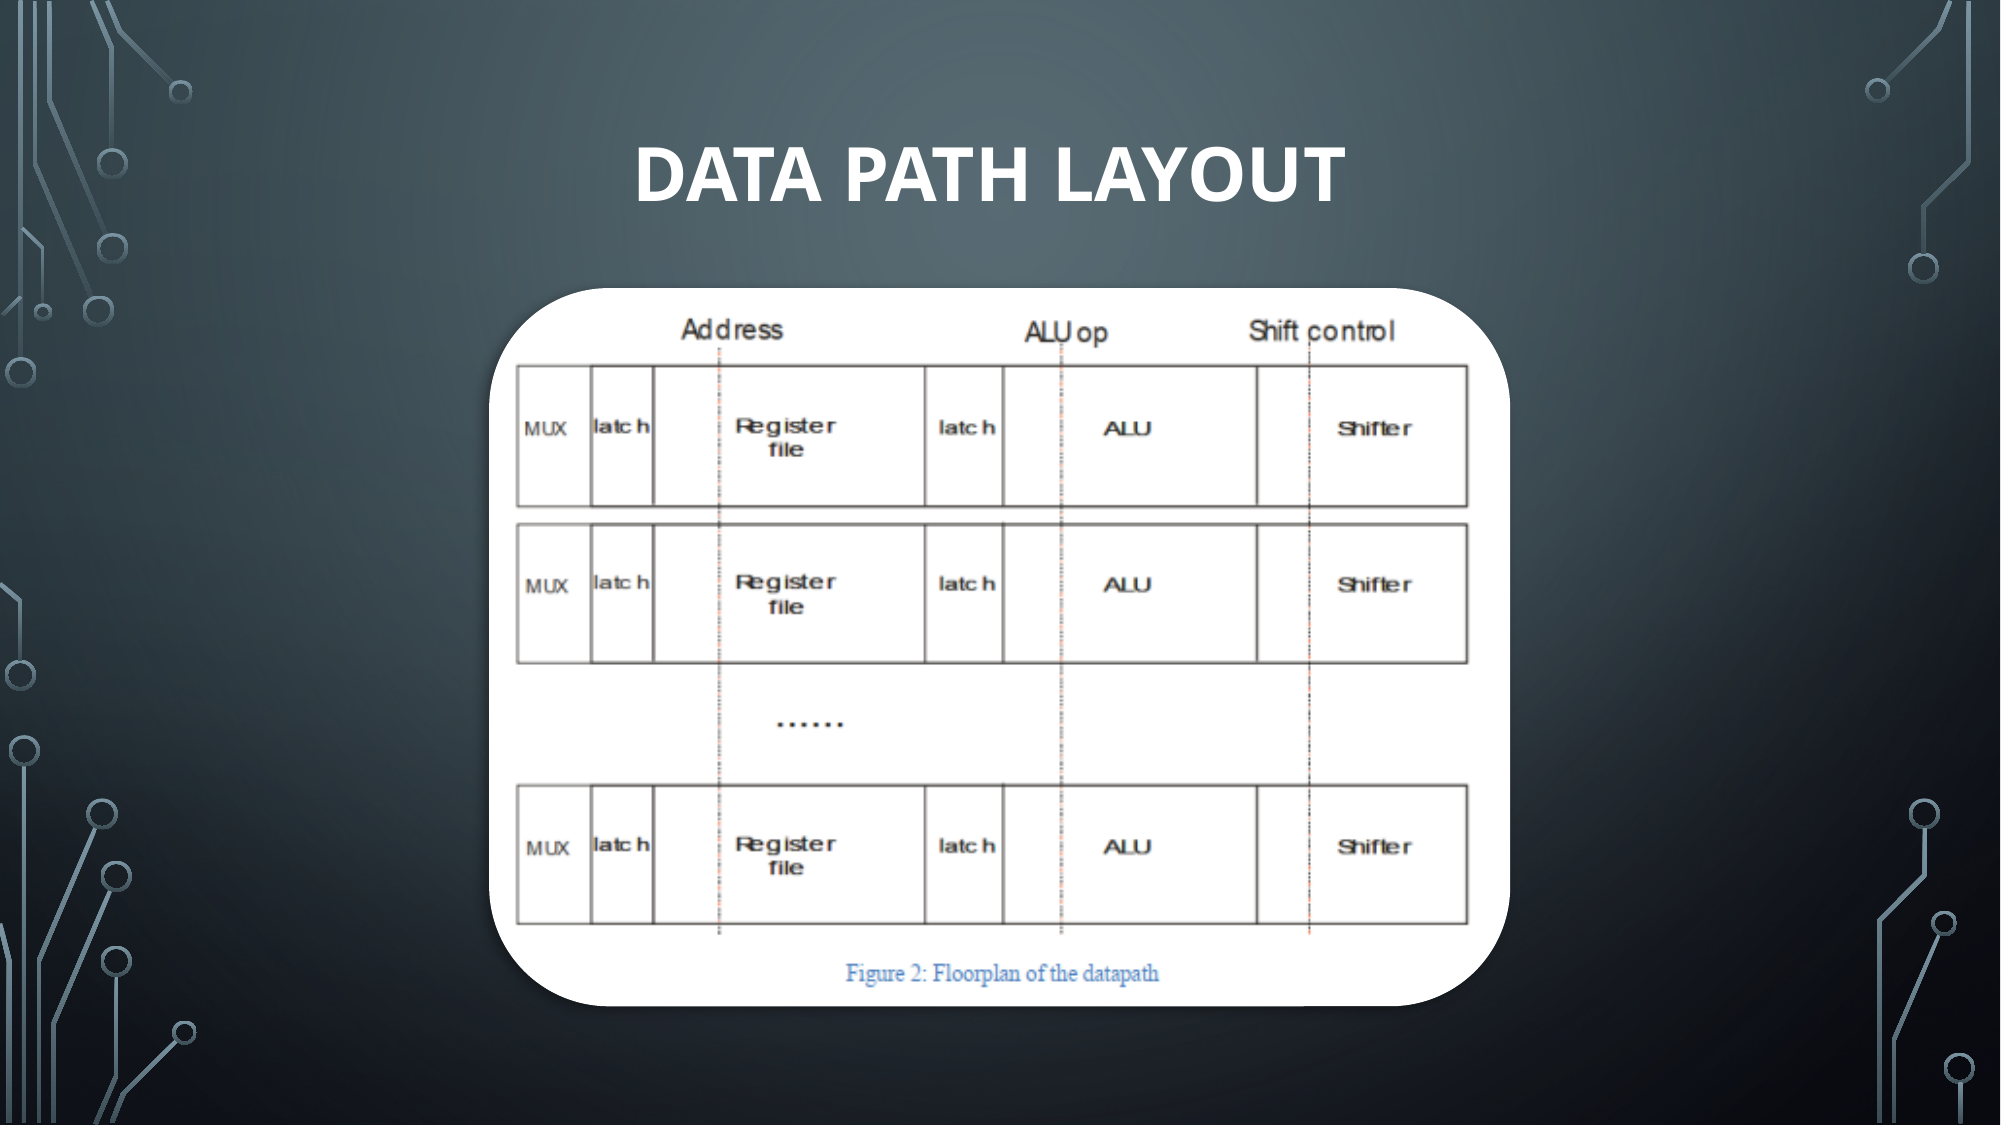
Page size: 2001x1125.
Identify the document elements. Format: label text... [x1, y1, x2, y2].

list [488, 287, 1511, 1007]
title Data Path Layout [187, 101, 1813, 344]
